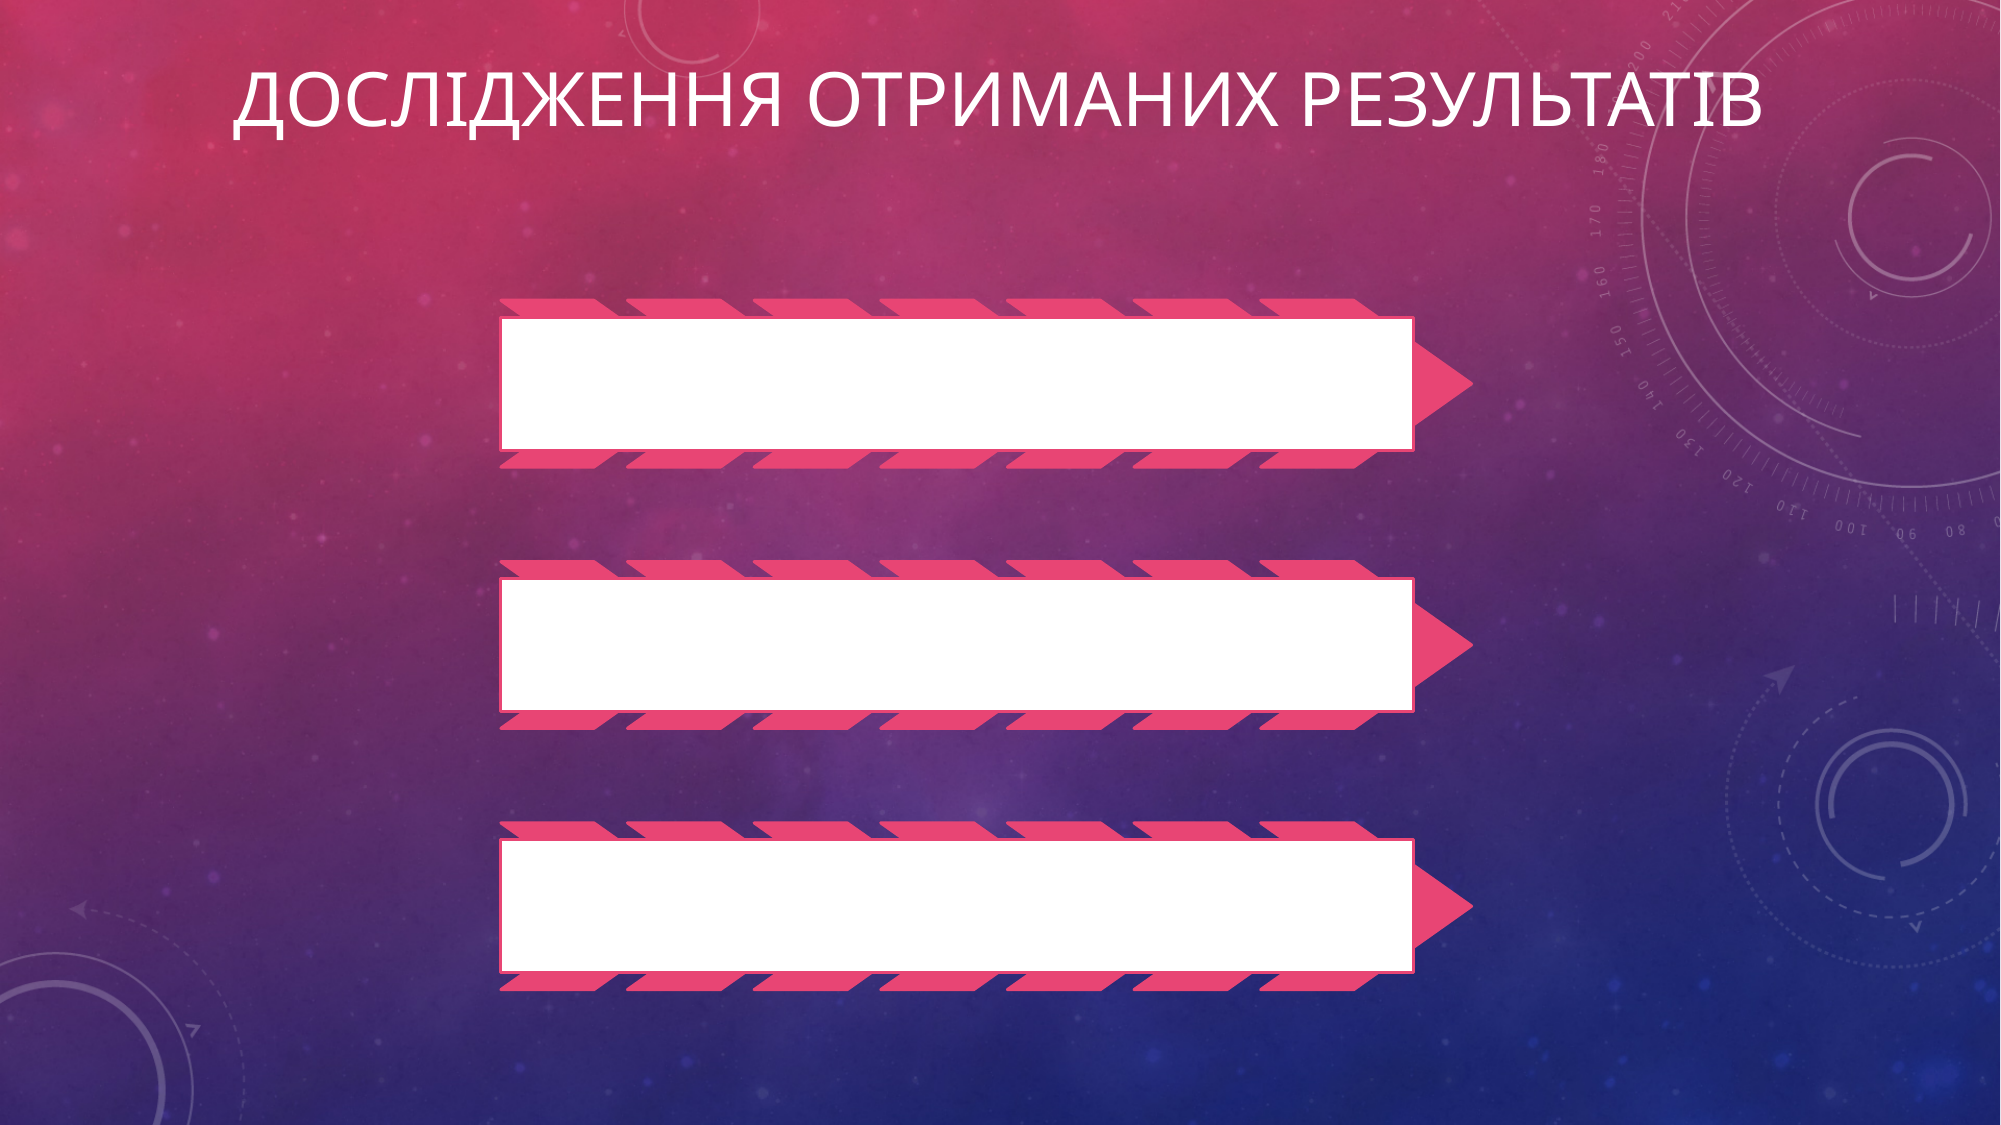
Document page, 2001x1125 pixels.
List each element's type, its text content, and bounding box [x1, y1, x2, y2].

picture [0, 0, 2001, 1125]
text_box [373, 218, 1599, 990]
title Дослідження отриманих результатів [0, 0, 2000, 194]
